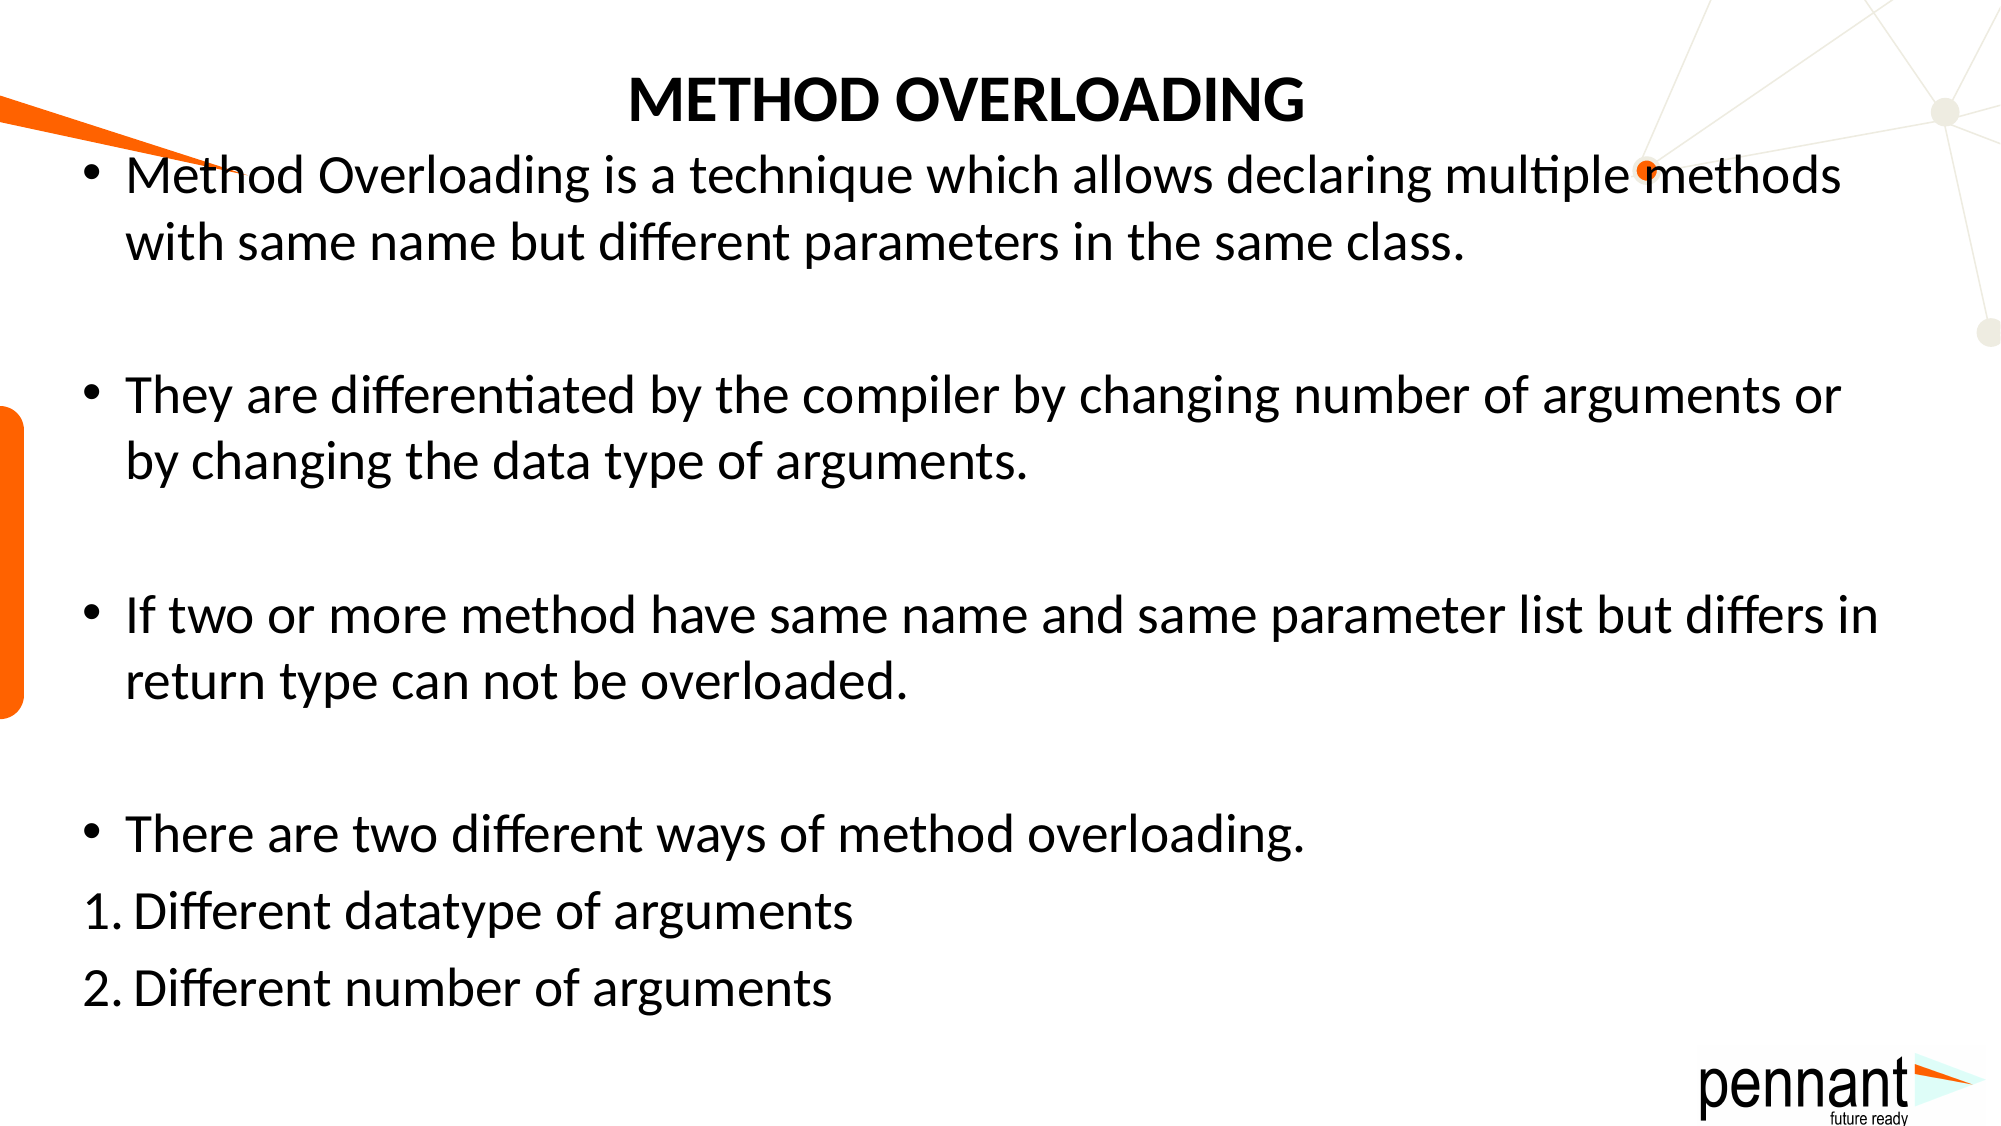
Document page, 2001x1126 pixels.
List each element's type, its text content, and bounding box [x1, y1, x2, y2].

list Method Overloading is a technique which allows declaring multiple methods with same name but different parameters in the same class. They are differentiated by the compiler by changing number of arguments or by changing the data type of arguments. If two or more method have same name and same parameter list but differs in return type can not be overloaded. There are two different ways of method overloading. Different datatype of arguments Different number of arguments [67, 130, 1898, 1036]
title METHOD OVERLOADING [67, 45, 1868, 130]
picture [1697, 1045, 1986, 1126]
